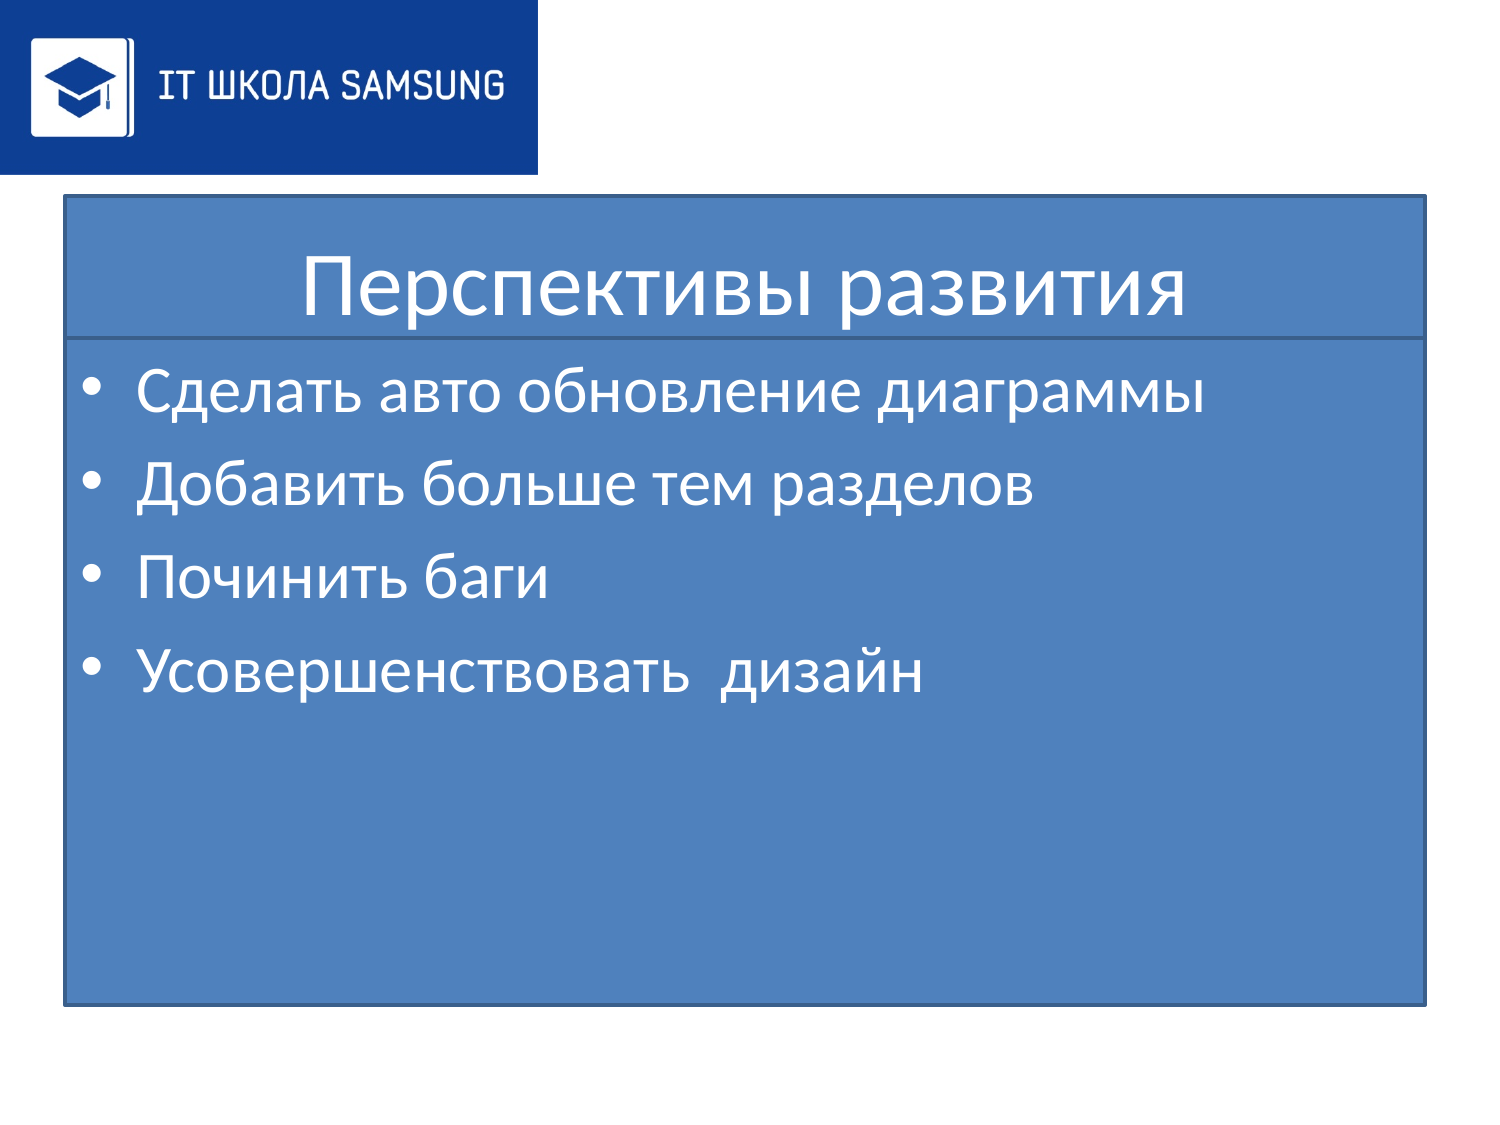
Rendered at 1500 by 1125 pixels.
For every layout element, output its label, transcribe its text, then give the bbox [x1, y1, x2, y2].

title Перспективы развития [63, 194, 1427, 336]
list Сделать авто обновление диаграммы Добавить больше тем разделов Починить баги Усовершенствовать дизайн [63, 336, 1427, 1007]
picture [0, 0, 538, 176]
